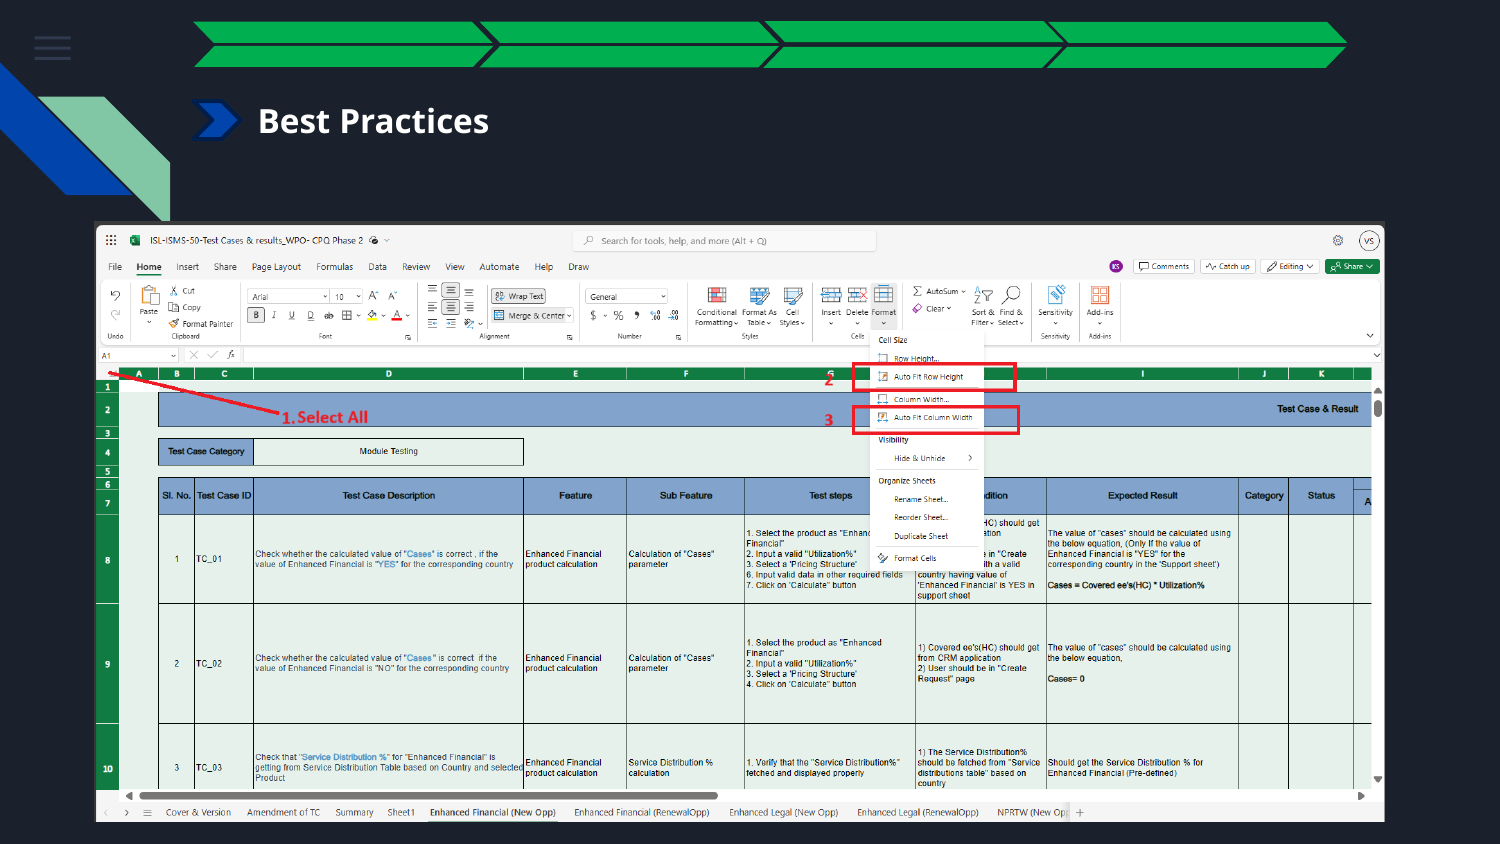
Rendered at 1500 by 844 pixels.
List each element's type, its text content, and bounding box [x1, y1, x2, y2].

text_box Best Practices [234, 92, 985, 148]
text_box [763, 46, 1063, 68]
text_box [479, 46, 779, 68]
text_box [193, 21, 493, 43]
text_box [1048, 21, 1348, 43]
text_box [191, 98, 243, 142]
text_box [194, 45, 494, 67]
picture [94, 221, 1385, 822]
text_box [1046, 46, 1347, 68]
text_box [479, 21, 779, 43]
text_box [764, 21, 1064, 43]
